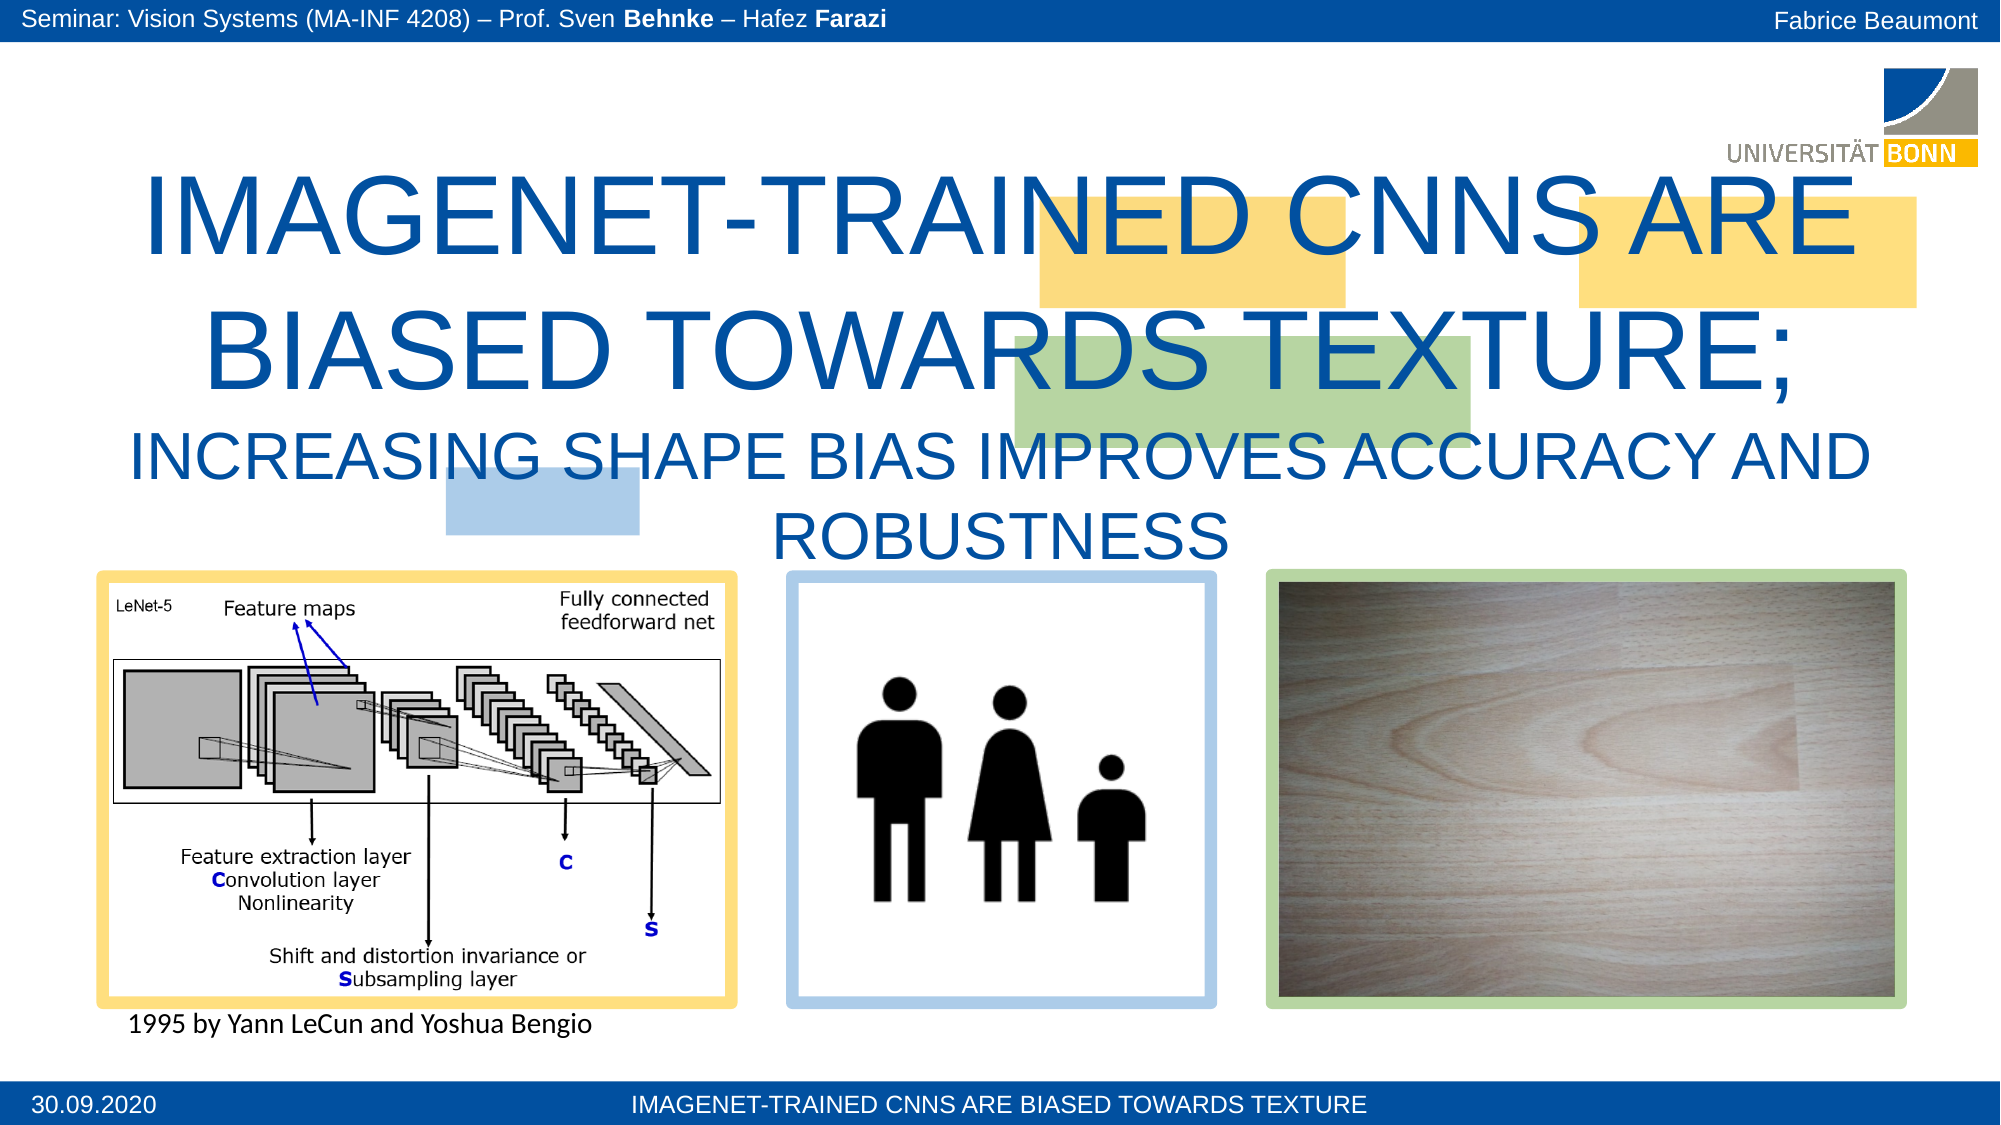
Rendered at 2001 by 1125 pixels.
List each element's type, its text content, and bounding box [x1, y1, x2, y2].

text_box [1578, 196, 1918, 246]
picture [798, 582, 1205, 997]
text_box 1995 by Yann LeCun and Yoshua Bengio [112, 997, 608, 1047]
picture [1724, 44, 1978, 187]
picture [108, 582, 726, 997]
title ImageNet-trained CNNs are biased towards texture; increasing shape bias improves accuracy and robustness ) [33, 246, 1969, 639]
text_box [1039, 196, 1347, 246]
picture [1279, 480, 1894, 1098]
